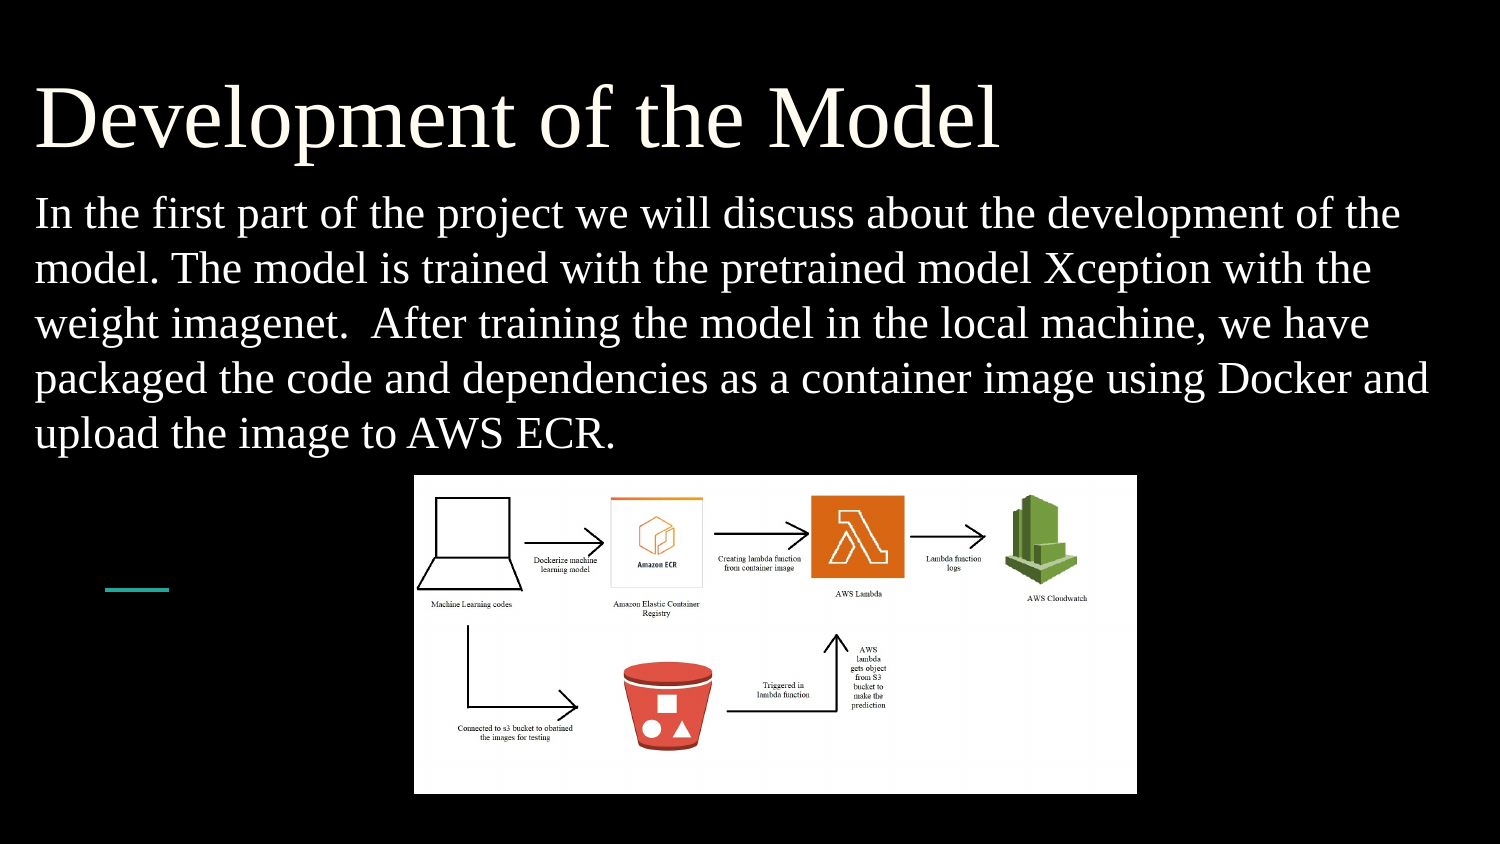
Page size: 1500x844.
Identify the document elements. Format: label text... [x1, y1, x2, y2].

picture [414, 475, 1138, 794]
title Development of the Model [19, 37, 1436, 168]
text_box In the first part of the project we will discuss about the development of the model. The model is trained with the pretrained model Xception with the weight imagenet. After training the model in the local machine, we have packaged the code and dependencies as a container image using Docker and upload the image to AWS ECR. [19, 168, 1484, 473]
